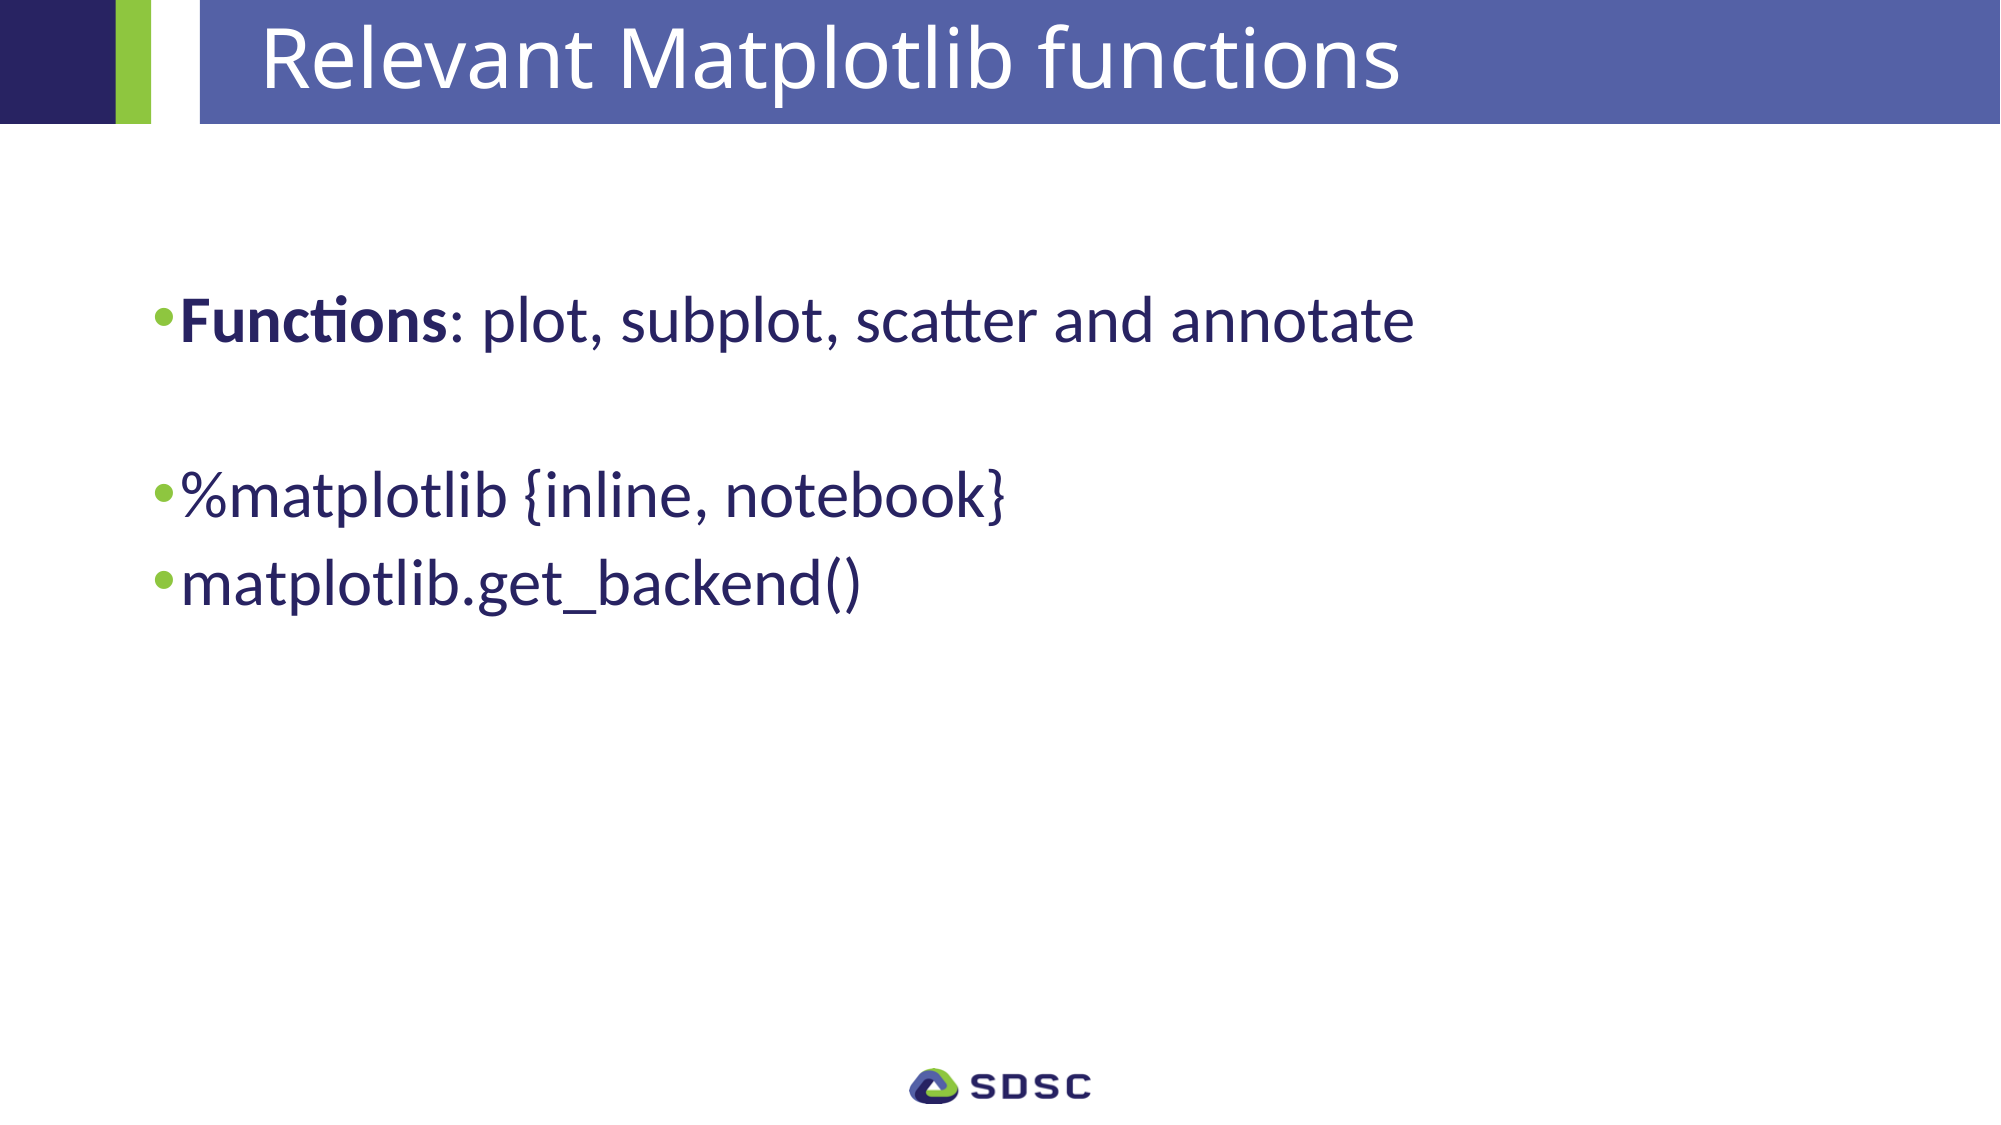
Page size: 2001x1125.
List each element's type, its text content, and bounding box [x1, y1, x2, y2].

picture [909, 1079, 1091, 1104]
list Functions: plot, subplot, scatter and annotate %matplotlib {inline, notebook} matplotlib.get_backend() [137, 277, 1948, 1079]
title Relevant Matplotlib functions [200, 0, 2000, 124]
